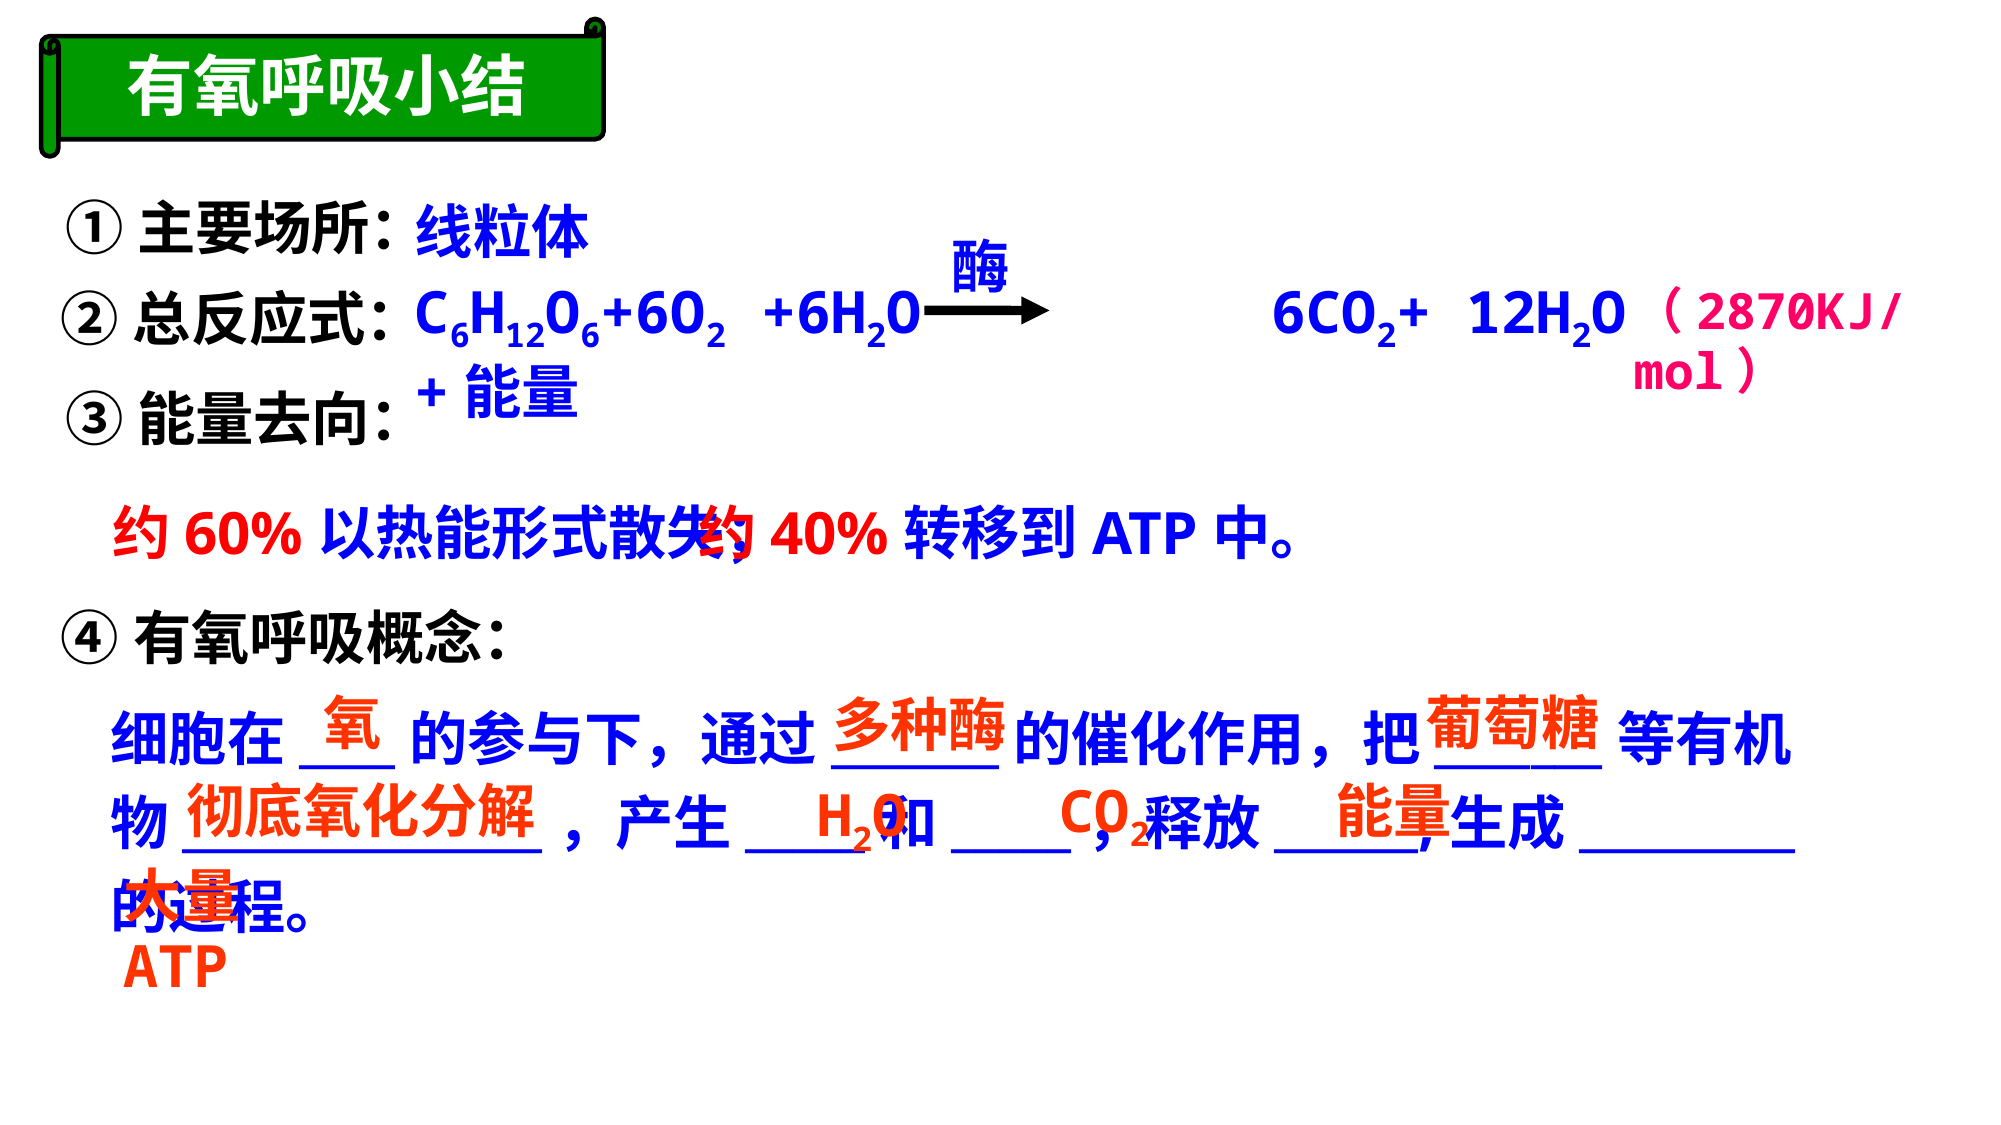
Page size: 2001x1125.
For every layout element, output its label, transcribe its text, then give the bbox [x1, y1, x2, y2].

text_box 能量 [1320, 766, 1521, 852]
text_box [41, 18, 604, 157]
text_box 约60%以热能形式散失； [69, 474, 655, 658]
text_box 线粒体 [399, 187, 630, 222]
text_box 多种酶 [817, 681, 1087, 766]
text_box 氧 [308, 678, 434, 764]
text_box ②总反应式： [45, 275, 399, 360]
text_box 约40%转移到ATP中。 [655, 474, 1344, 658]
text_box ④有氧呼吸概念： [45, 593, 616, 679]
text_box 葡萄糖 [1410, 678, 1673, 764]
text_box CO2 [1044, 766, 1204, 861]
text_box H2O [802, 770, 965, 866]
text_box 彻底氧化分解 [171, 766, 625, 852]
text_box 大量ATP [109, 851, 370, 1007]
text_box ①主要场所： [49, 183, 482, 269]
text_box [399, 222, 1976, 424]
text_box 细胞在____的参与下，通过_______的催化作用，把_______等有机物_______________，产生_____和_____，释放______,生成_________的过程。 [95, 680, 1843, 948]
text_box ③能量去向： [49, 375, 514, 460]
